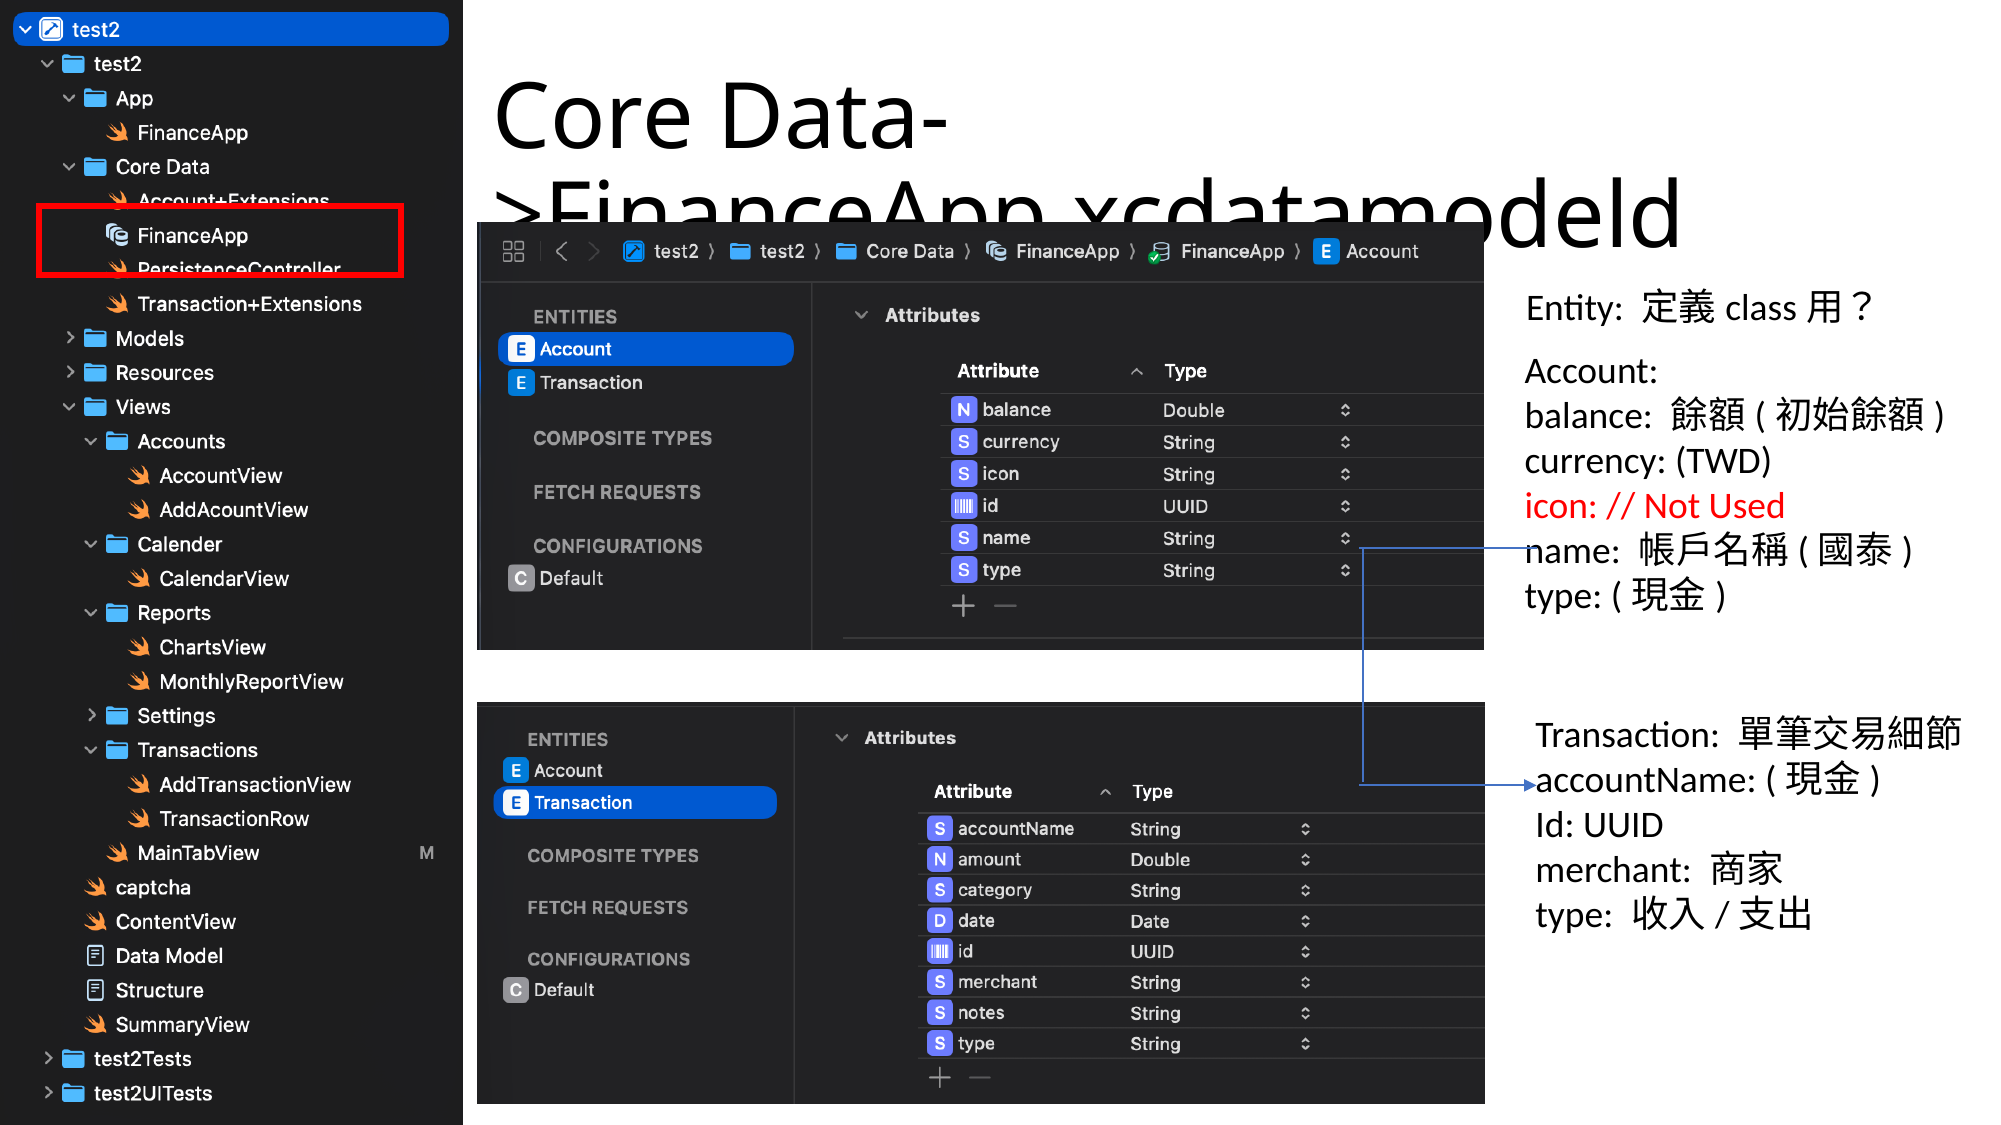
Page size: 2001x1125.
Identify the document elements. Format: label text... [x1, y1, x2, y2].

picture [477, 222, 1484, 650]
text_box Account: balance: 餘額(初始餘額) currency: (TWD) icon: // Not Used name: 帳戶名稱(國泰) type: (現金) [1509, 338, 1960, 668]
picture [0, 0, 463, 1125]
title Core Data->FinanceApp.xcdatamodeld [477, 59, 1971, 278]
text_box Entity: 定義class用？ [1511, 275, 1896, 335]
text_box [1359, 547, 1537, 786]
text_box Transaction: 單筆交易細節 accountName: (現金) Id: UUID merchant: 商家 type: 收入/支出 [1520, 702, 1978, 942]
picture [477, 702, 1485, 1104]
